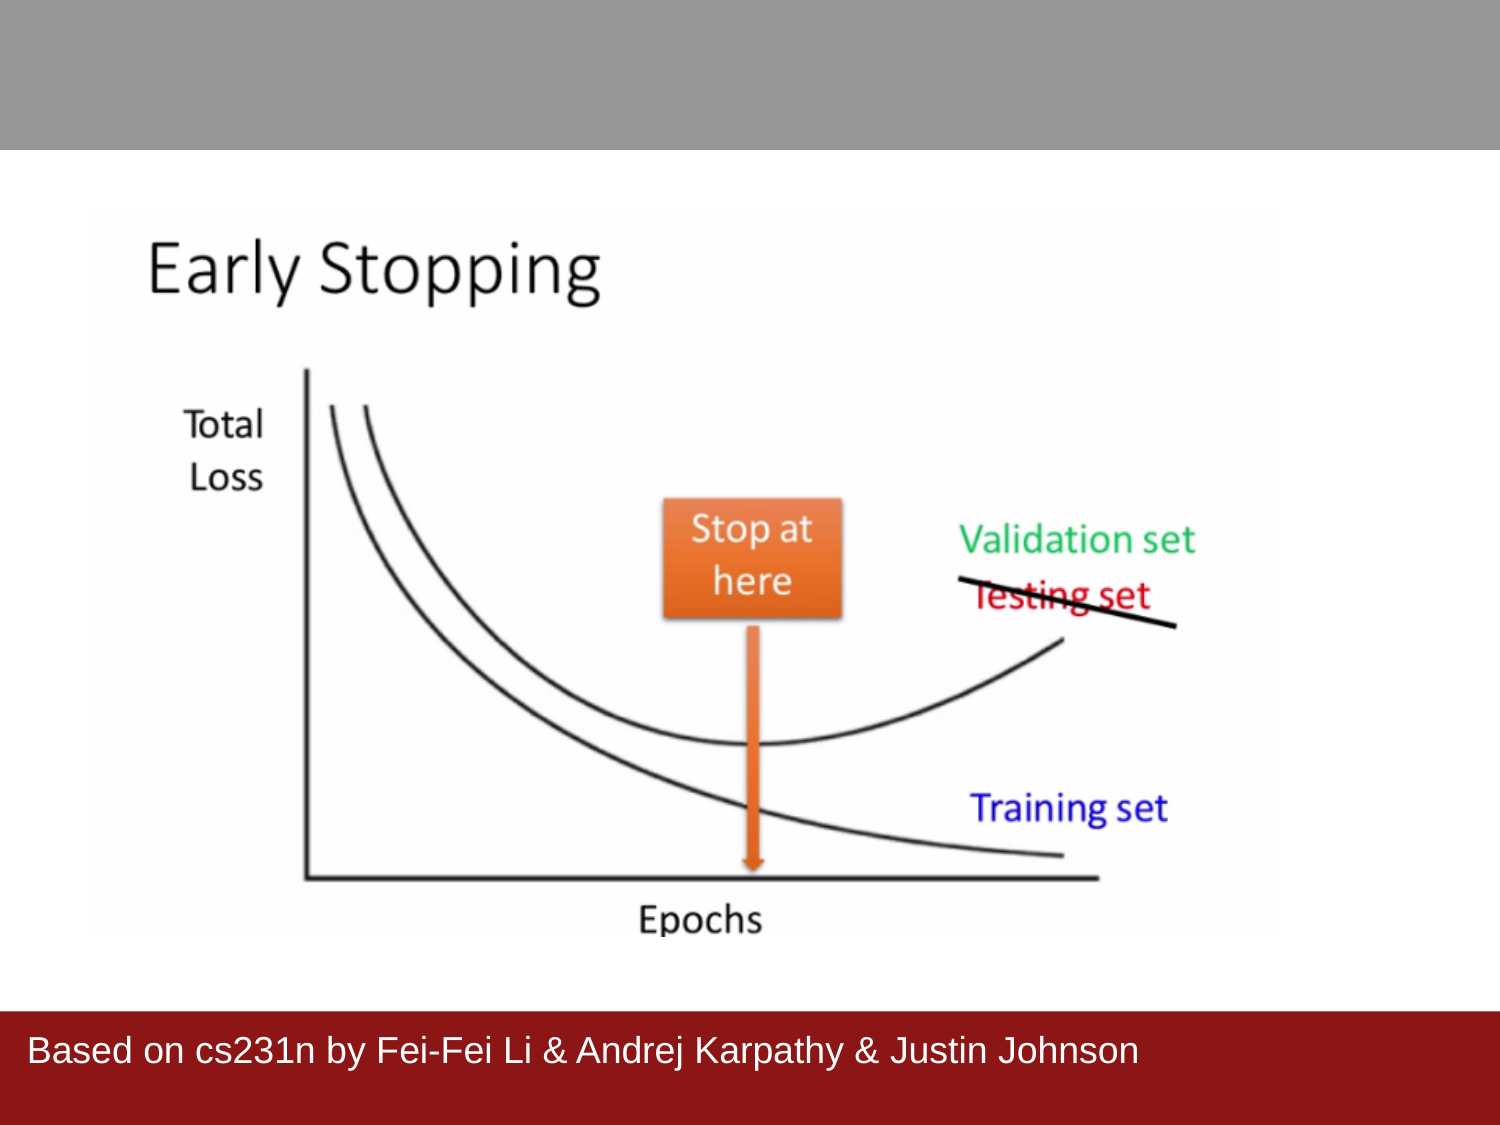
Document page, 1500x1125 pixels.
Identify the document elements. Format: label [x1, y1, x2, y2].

picture [87, 207, 1279, 938]
